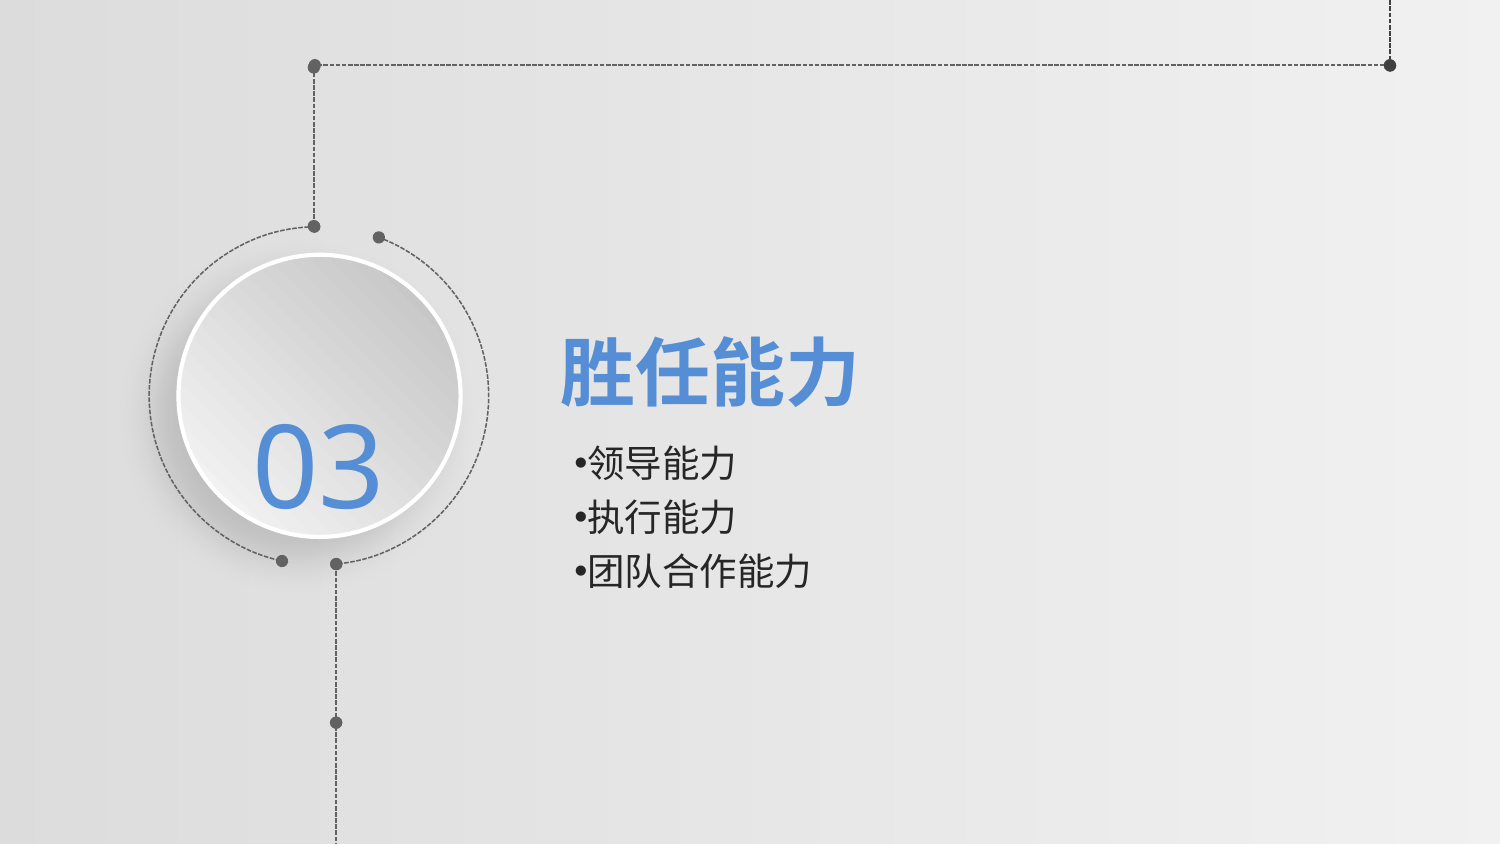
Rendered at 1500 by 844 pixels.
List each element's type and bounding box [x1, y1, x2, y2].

text_box [148, 0, 1391, 844]
